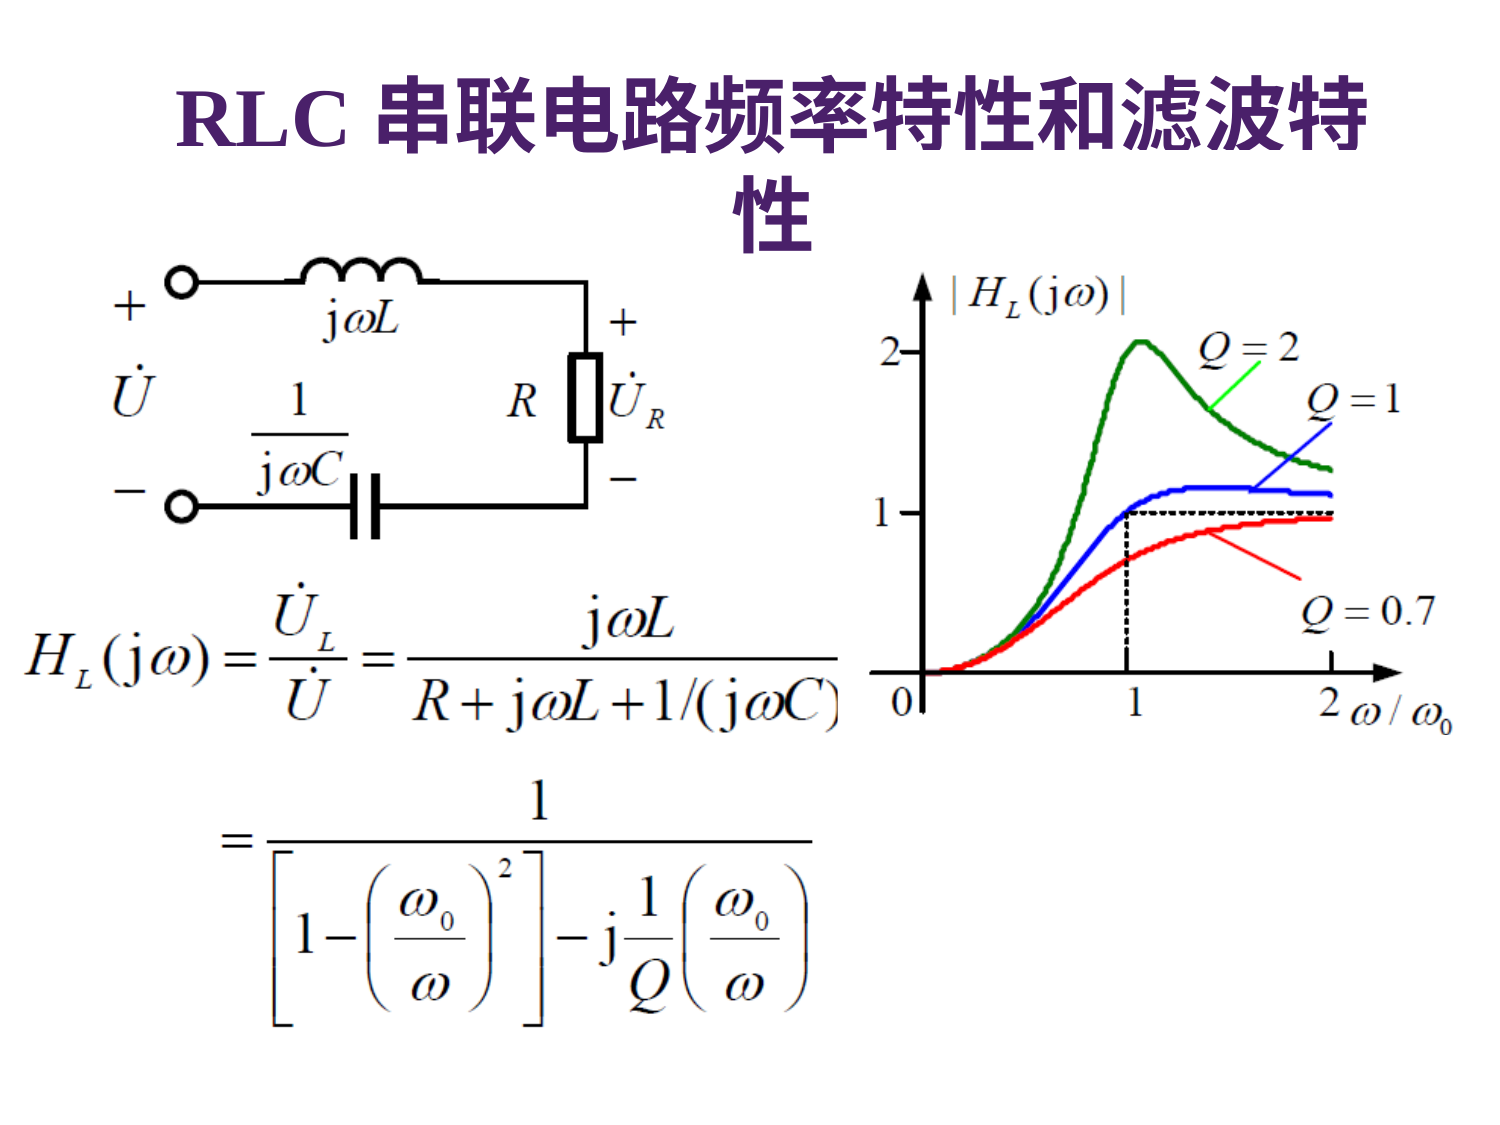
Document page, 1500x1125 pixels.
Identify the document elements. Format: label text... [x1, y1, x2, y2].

picture [207, 767, 863, 1069]
text_box RLC串联电路频率特性和滤波特性 [120, 55, 1426, 271]
picture [0, 149, 1476, 766]
picture [87, 184, 701, 553]
